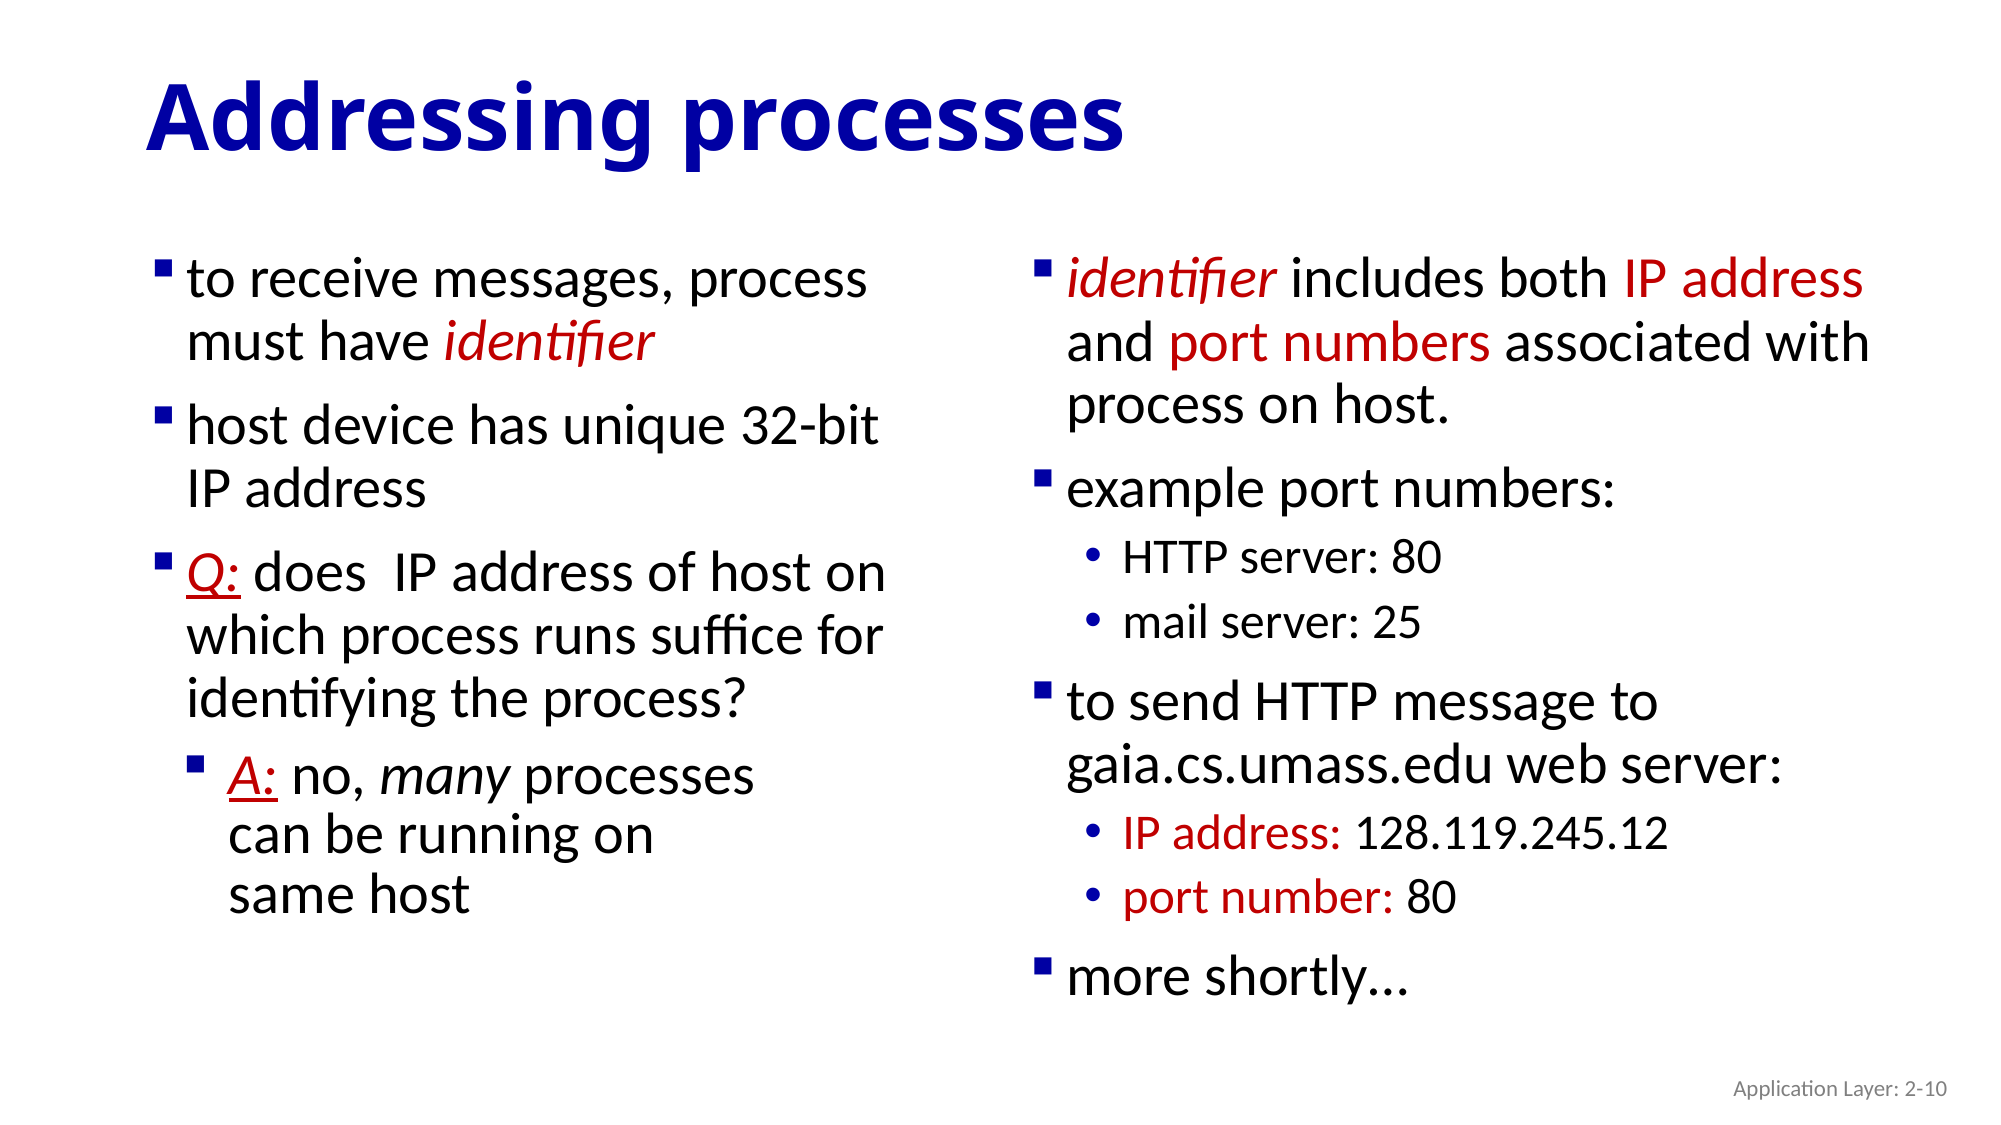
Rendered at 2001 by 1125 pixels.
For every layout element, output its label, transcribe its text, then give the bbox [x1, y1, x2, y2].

title Addressing processes [131, 47, 1856, 195]
text_box A: no, many processes can be running on same host [92, 739, 800, 915]
slide_number Application Layer: 2- [1512, 1056, 1963, 1117]
text_box identifier includes both IP address and port numbers associated with process on host. example port numbers: HTTP server: 80 mail server: 25 to send HTTP message to gaia.cs.umass.edu web server: IP address: 128.119.245.12 port number: 80 more shortly… [993, 240, 1908, 1097]
text_box to receive messages, process must have identifier host device has unique 32-bit IP address Q: does IP address of host on which process runs suffice for identifying the process? [113, 240, 929, 1003]
